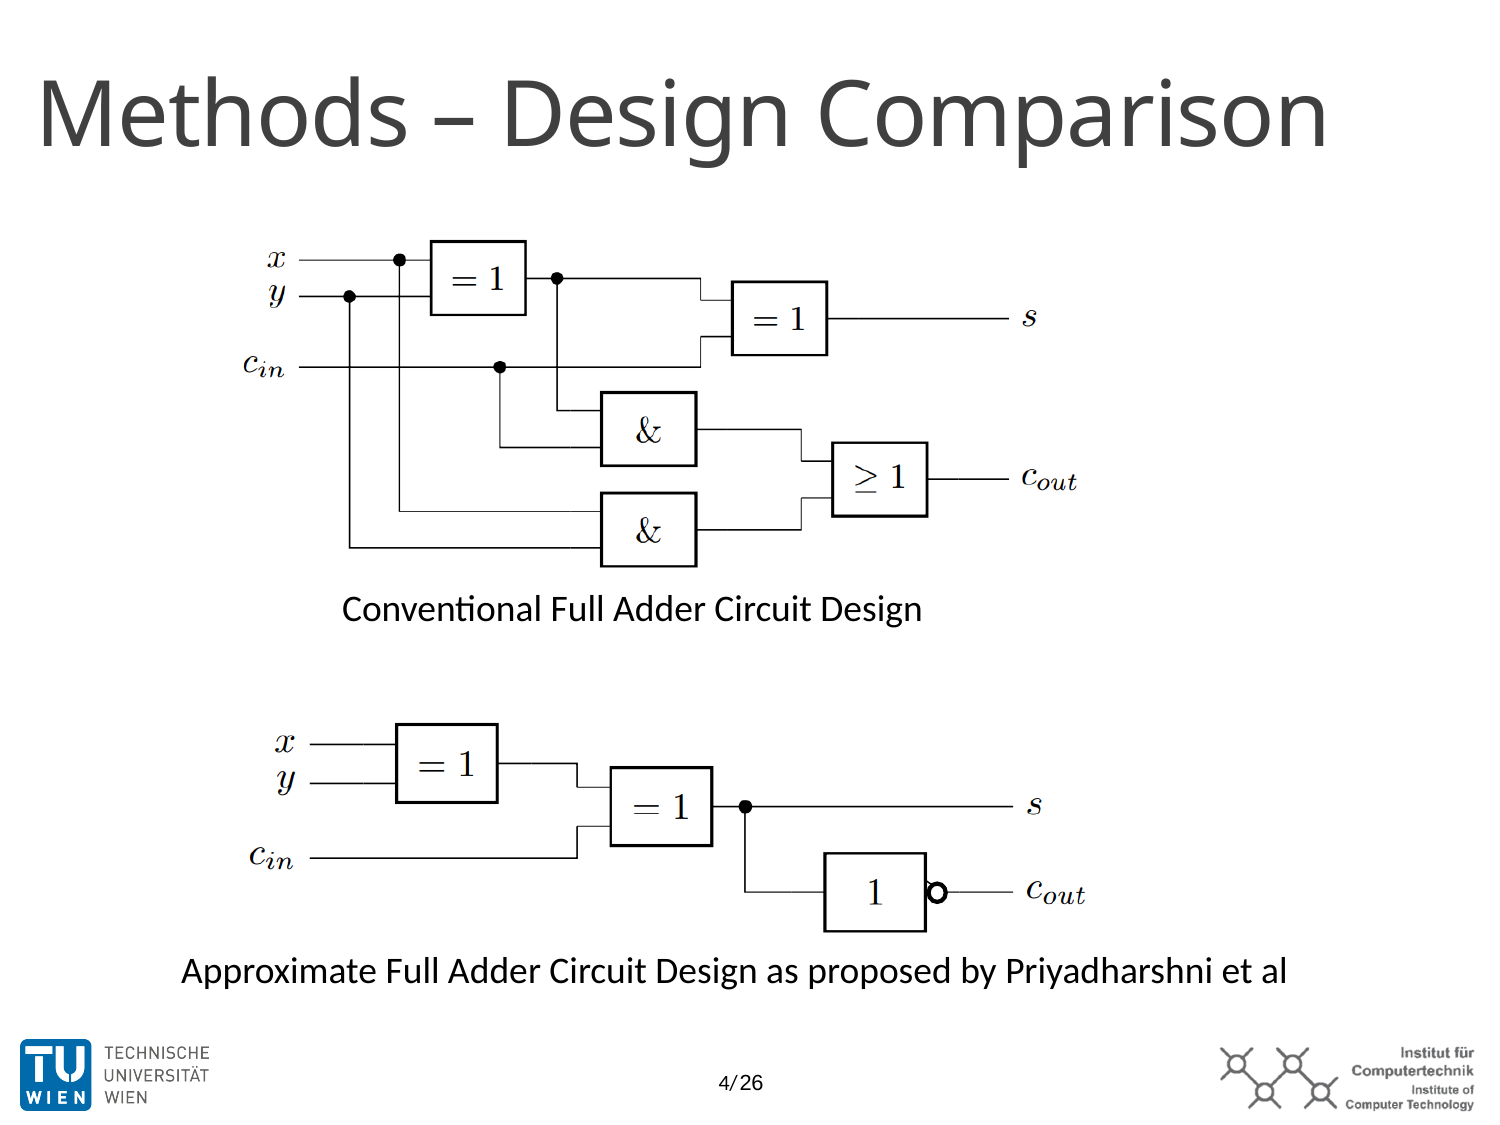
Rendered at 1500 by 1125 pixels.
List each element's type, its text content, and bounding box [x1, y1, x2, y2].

text_box 1/ [657, 1051, 753, 1112]
text_box [20, 187, 1471, 1030]
text_box Methods – Design Comparison [20, 16, 1471, 173]
picture [20, 1039, 209, 1111]
text_box Approximate Full Adder Circuit Design as proposed by Priyadharshni et al [166, 938, 1390, 999]
picture [197, 645, 1117, 970]
picture [1214, 1040, 1475, 1113]
text_box Conventional Full Adder Circuit Design [327, 608, 939, 637]
picture [197, 199, 1117, 600]
